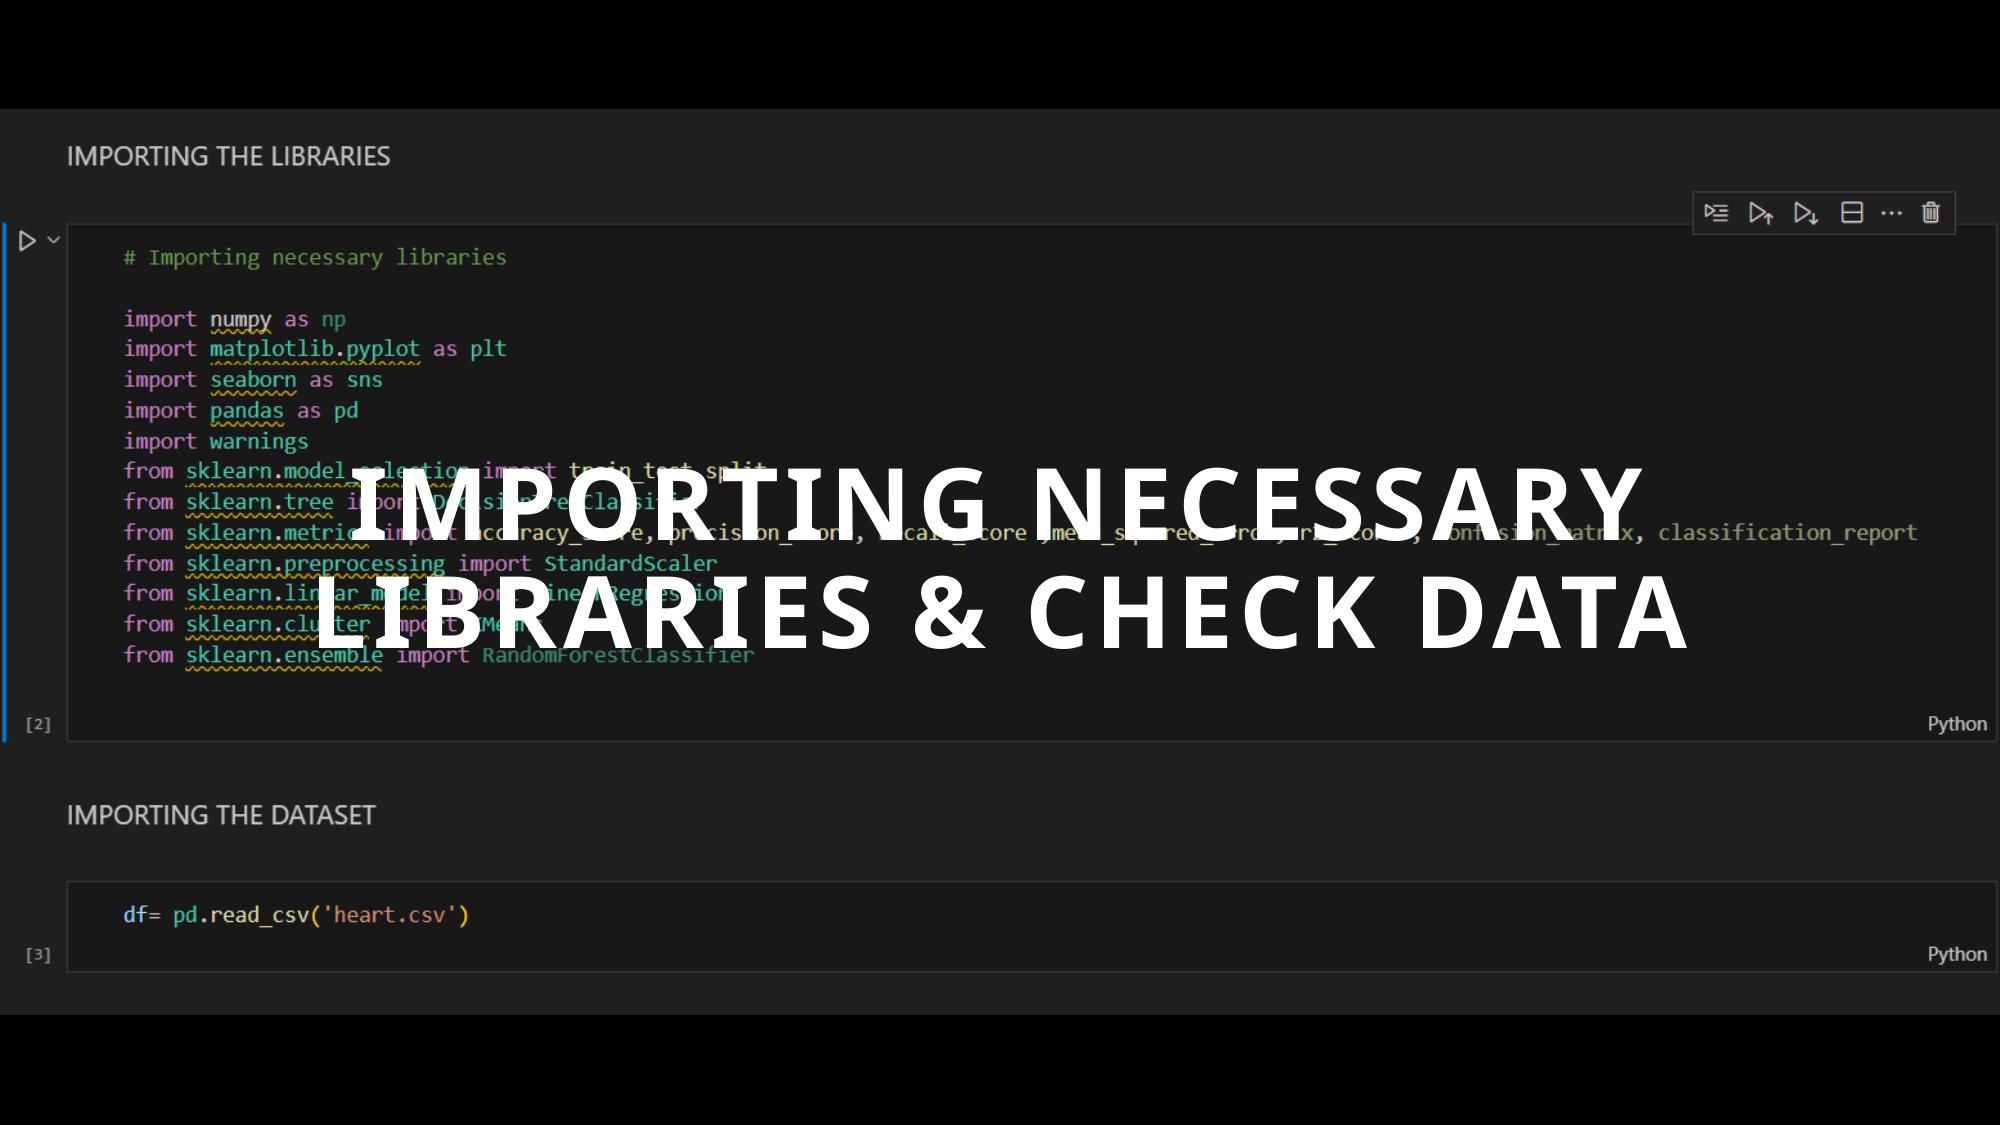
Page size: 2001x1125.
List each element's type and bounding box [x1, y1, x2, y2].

picture [0, 109, 2000, 1016]
